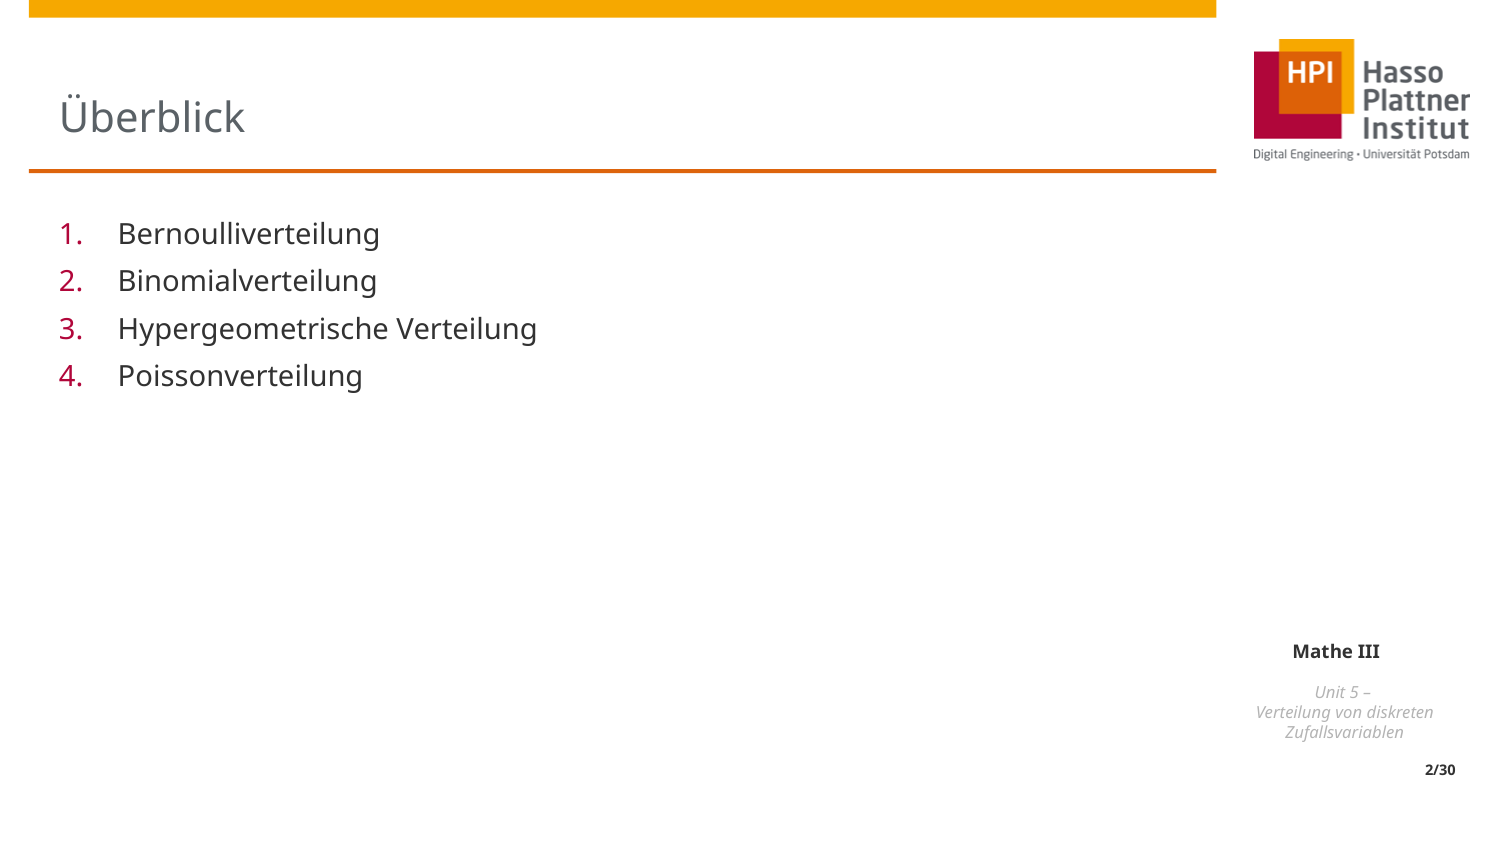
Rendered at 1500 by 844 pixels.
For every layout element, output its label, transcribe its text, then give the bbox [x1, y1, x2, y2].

list Bernoulliverteilung Binomialverteilung Hypergeometrische Verteilung Poissonverteilung [58, 203, 1187, 788]
picture [1254, 39, 1470, 161]
title Überblick [58, 17, 1187, 170]
